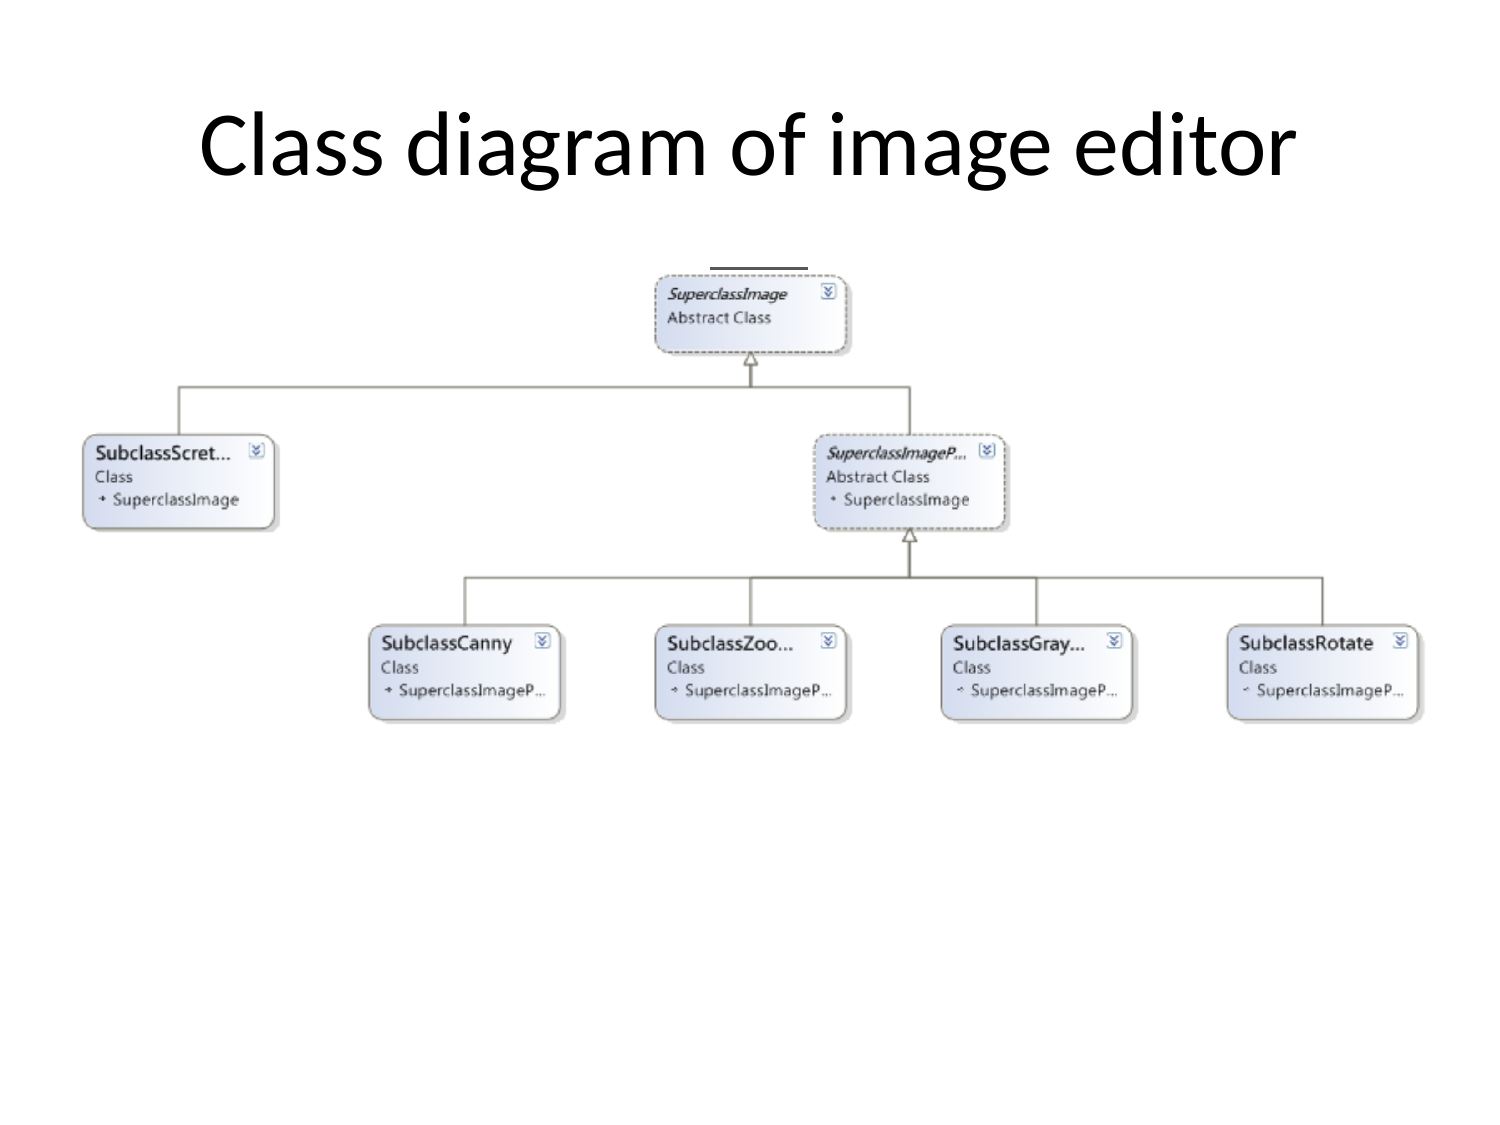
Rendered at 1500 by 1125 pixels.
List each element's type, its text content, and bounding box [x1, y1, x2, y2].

title Class diagram of image editor [75, 45, 1425, 233]
picture [76, 266, 1432, 776]
